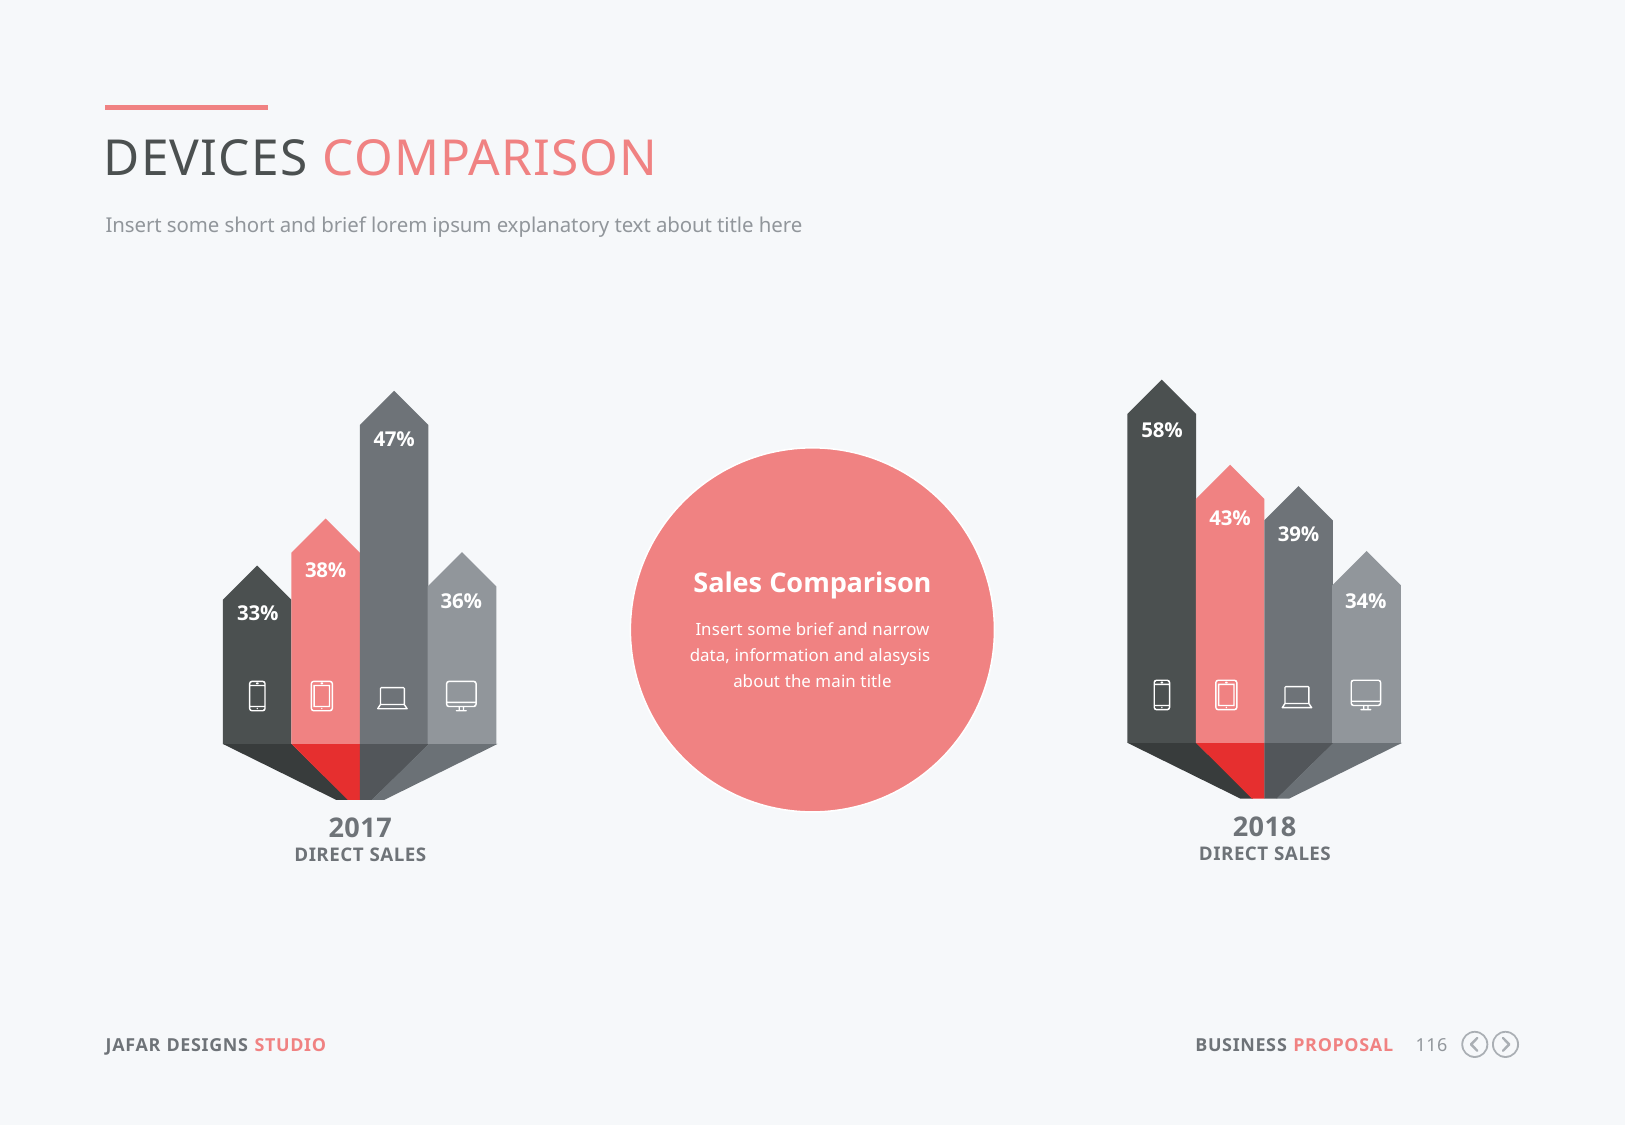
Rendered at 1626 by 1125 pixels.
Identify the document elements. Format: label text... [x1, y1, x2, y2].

text_box [1276, 744, 1400, 799]
text_box [359, 746, 425, 800]
text_box [1126, 378, 1198, 744]
text_box [227, 746, 346, 800]
text_box [1129, 744, 1251, 799]
text_box [248, 680, 266, 712]
text_box [1264, 744, 1331, 799]
text_box [1263, 484, 1334, 744]
text_box [1331, 549, 1402, 744]
text_box 38% [301, 552, 350, 582]
text_box 43% [1206, 499, 1254, 530]
text_box [377, 686, 408, 710]
text_box 2018 Direct Sales [1186, 808, 1344, 864]
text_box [680, 565, 945, 693]
text_box [310, 680, 334, 712]
text_box [290, 517, 358, 746]
text_box 58% [1138, 412, 1186, 442]
text_box [1350, 679, 1382, 711]
list Devices comparison [103, 125, 1518, 188]
text_box [293, 746, 359, 800]
list Insert some short and brief lorem ipsum explanatory text about title here [105, 209, 1519, 241]
text_box [629, 446, 996, 813]
text_box [1215, 679, 1238, 711]
text_box 2017 Direct Sales [281, 810, 439, 865]
text_box [358, 389, 430, 746]
text_box [1197, 744, 1264, 799]
text_box [1194, 463, 1266, 744]
text_box [221, 564, 290, 746]
text_box 47% [370, 421, 418, 451]
text_box 33% [233, 594, 282, 625]
text_box 36% [437, 583, 486, 613]
text_box [1153, 679, 1171, 711]
text_box 39% [1274, 516, 1323, 546]
text_box [426, 550, 498, 746]
text_box [445, 680, 477, 712]
text_box [371, 746, 494, 800]
text_box [1281, 685, 1313, 709]
text_box 34% [1342, 583, 1390, 613]
